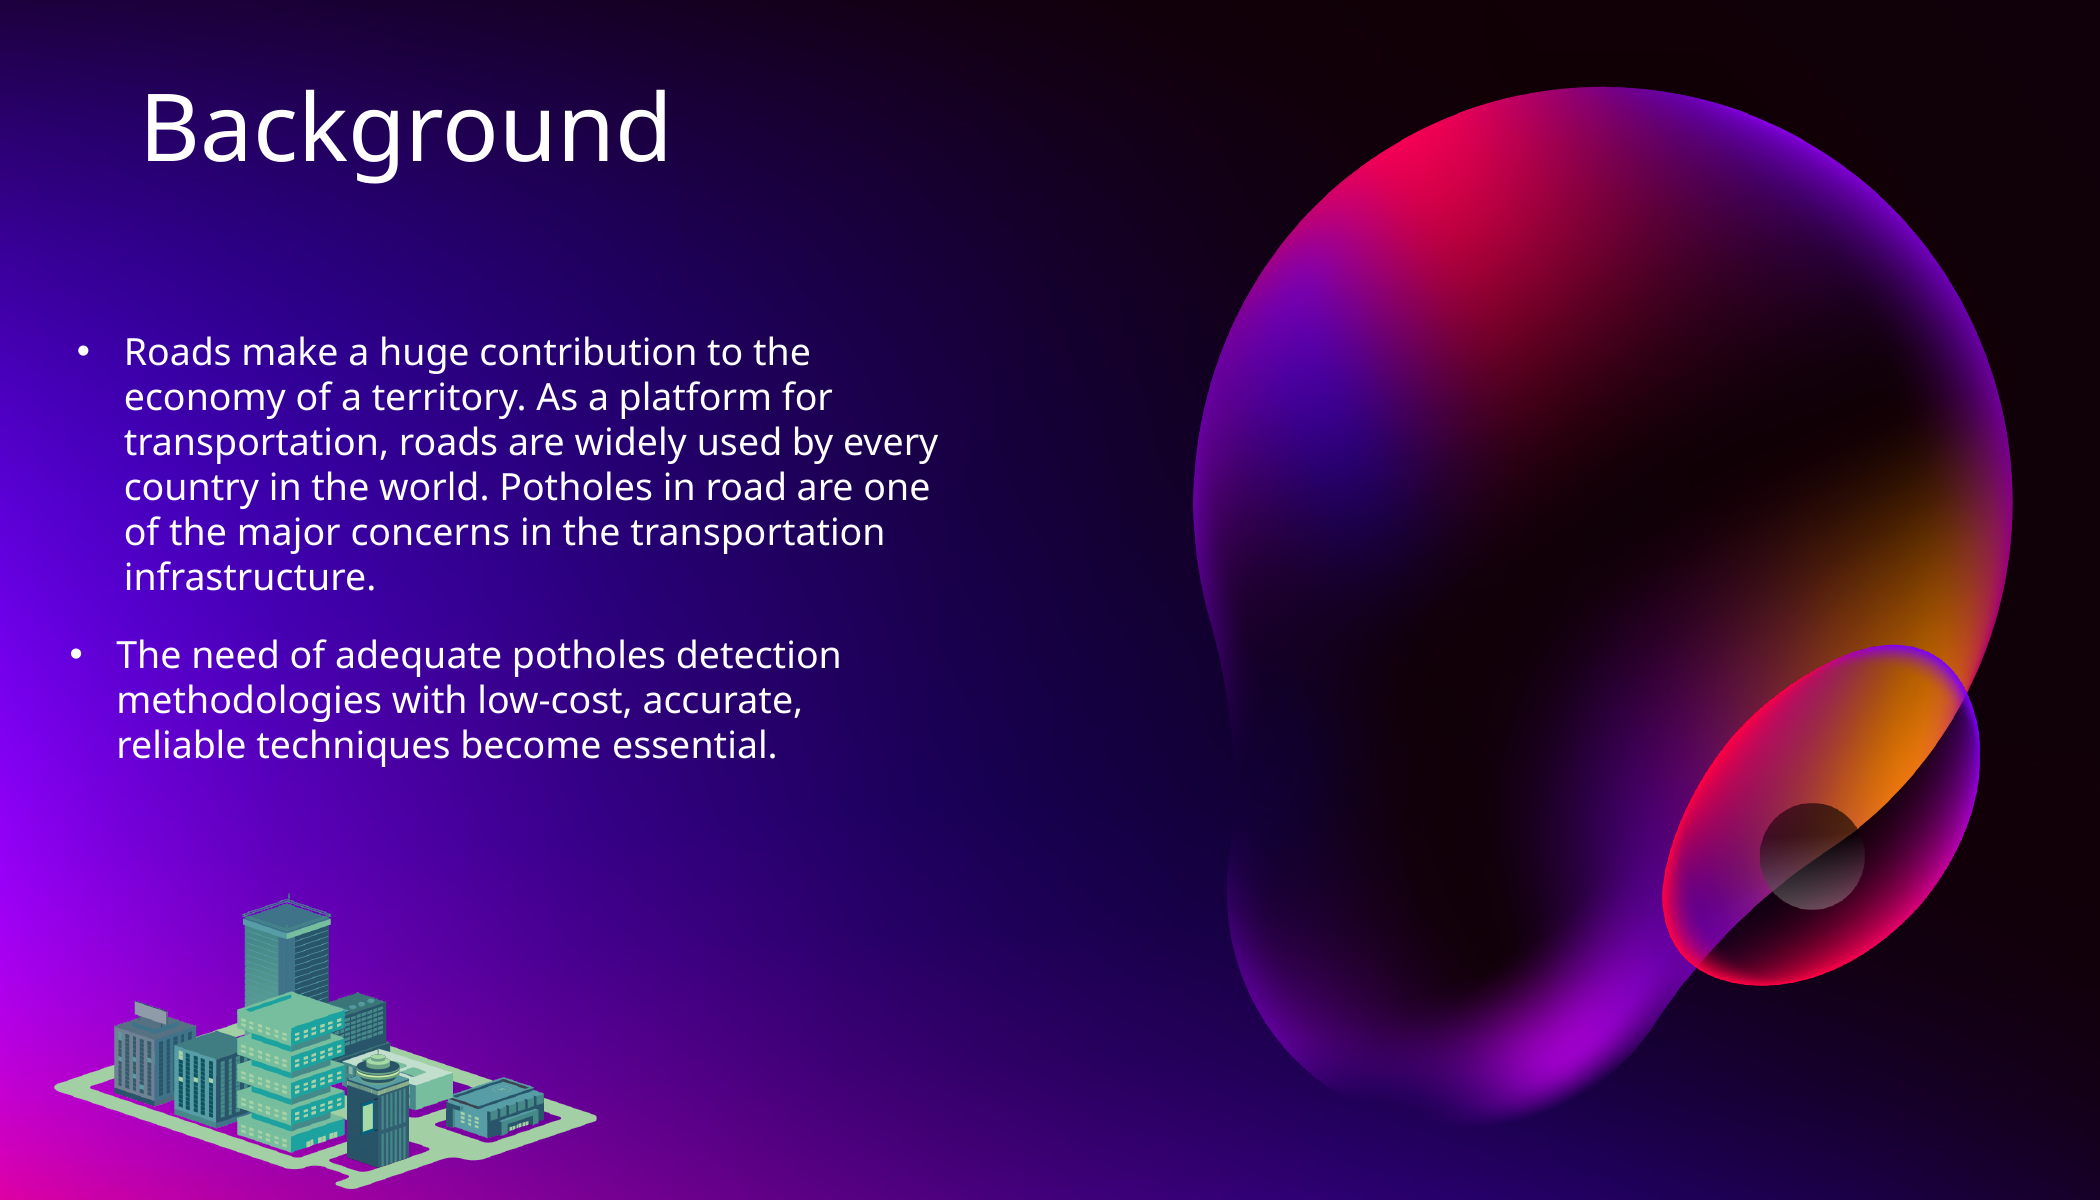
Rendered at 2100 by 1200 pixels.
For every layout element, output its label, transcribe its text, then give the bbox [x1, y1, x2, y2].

title Background [54, 70, 688, 179]
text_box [32, 858, 597, 1200]
picture [0, 0, 2100, 1200]
text_box The need of adequate potholes detection methodologies with low-cost, accurate, reliable techniques become essential. [54, 570, 957, 826]
subtitle Roads make a huge contribution to the economy of a territory. As a platform for transportation, roads are widely used by every country in the world. Potholes in road are one of the major concerns in the transportation infrastructure. [61, 335, 964, 591]
